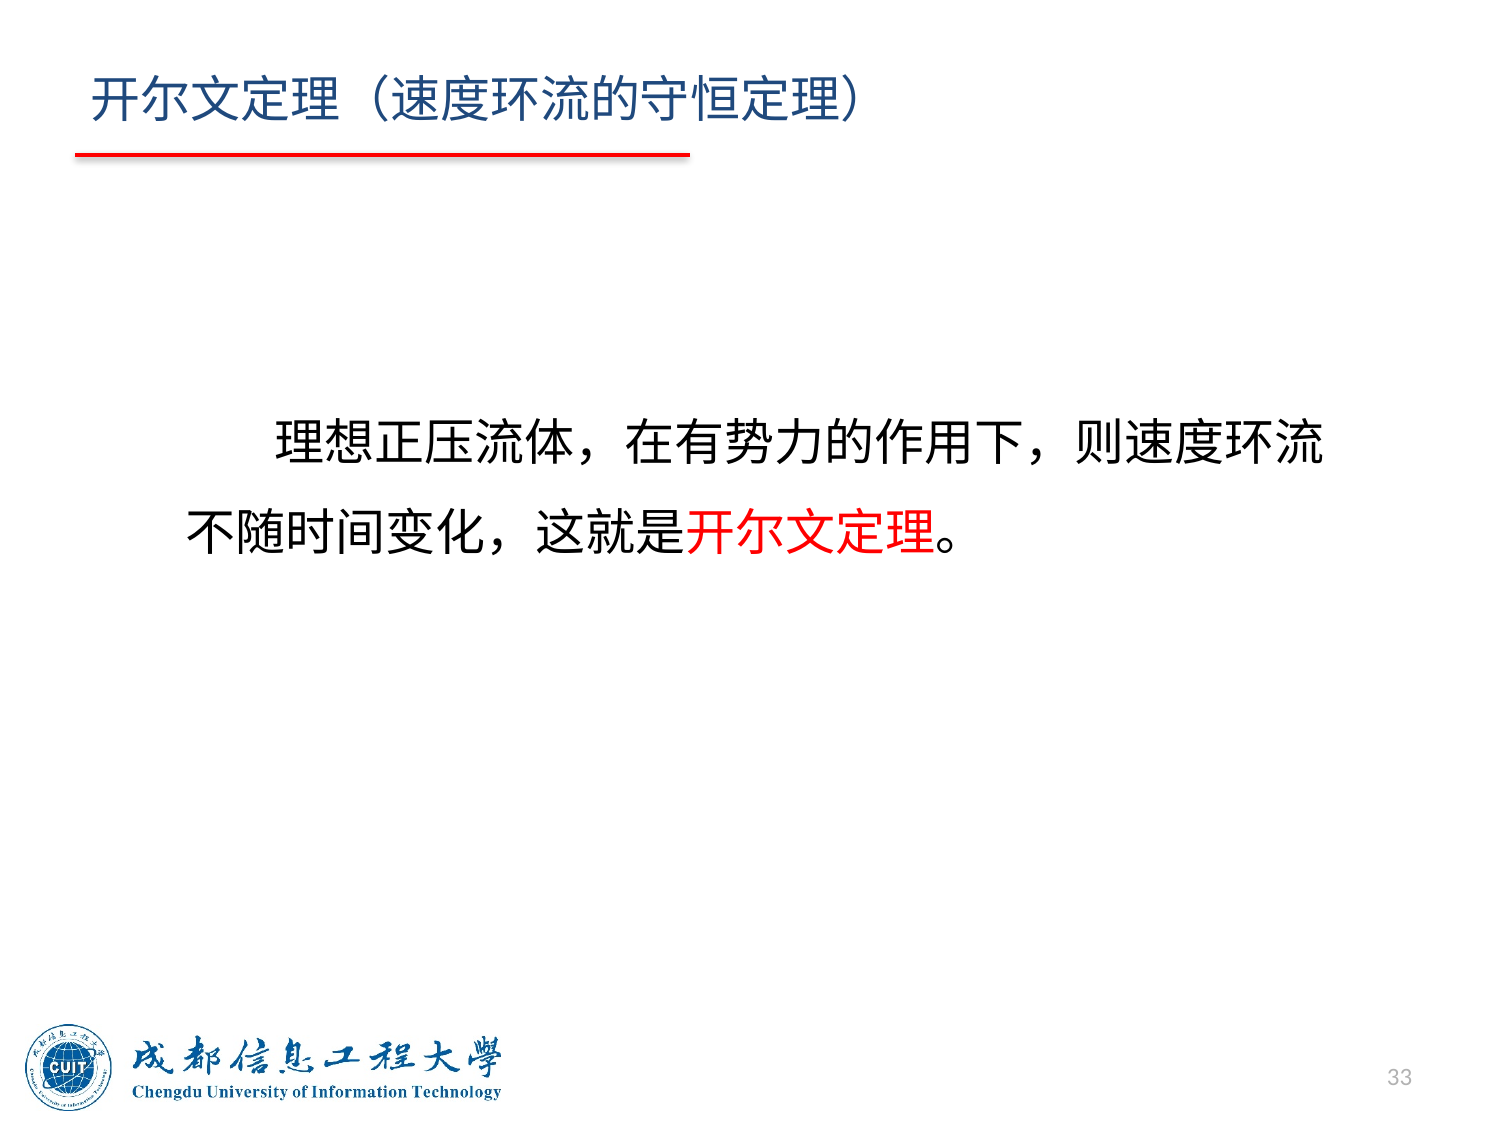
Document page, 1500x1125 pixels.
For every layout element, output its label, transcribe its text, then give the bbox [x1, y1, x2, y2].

picture [25, 1024, 501, 1111]
title 开尔文定理（速度环流的守恒定理） [75, 45, 1425, 150]
text_box 理想正压流体，在有势力的作用下，则速度环流不随时间变化，这就是开尔文定理。 [171, 373, 1371, 569]
slide_number 33 [1277, 1045, 1428, 1106]
